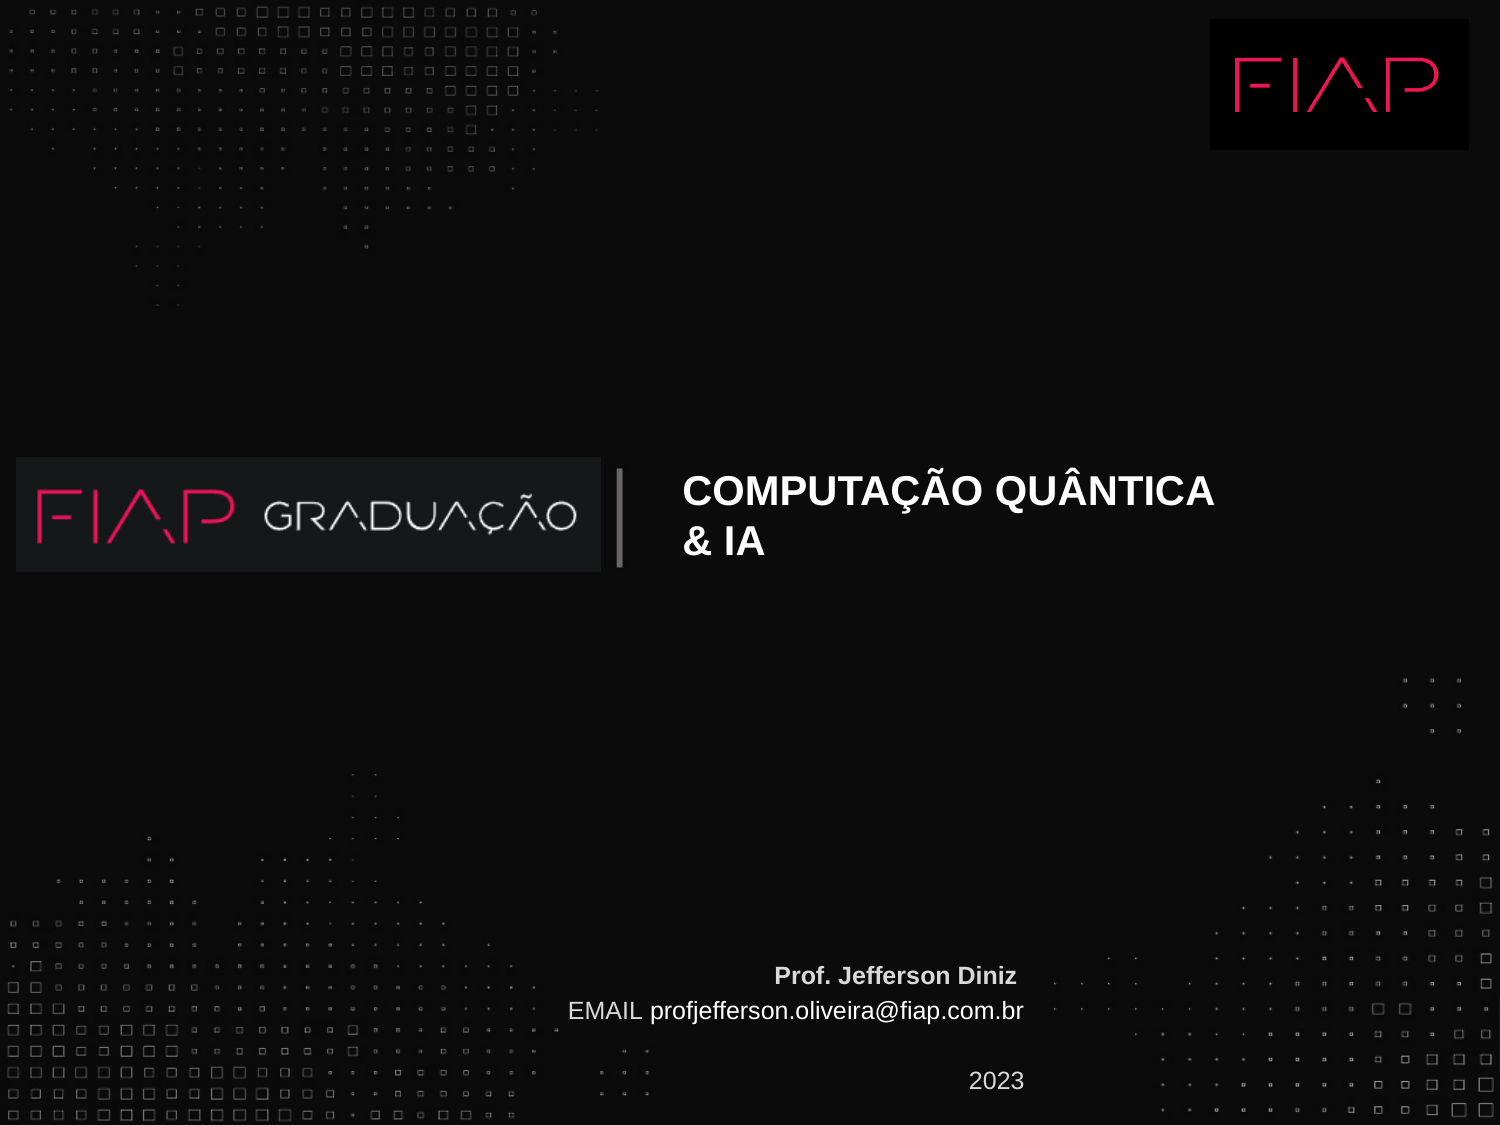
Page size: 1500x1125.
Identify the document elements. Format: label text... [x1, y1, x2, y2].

picture [0, 0, 1500, 1125]
text_box COMPUTAÇÃO QUÂNTICA & IA [667, 456, 1247, 587]
text_box Prof. Jefferson Diniz EMAIL profjefferson.oliveira@fiap.com.br 2023 [251, 952, 1040, 1125]
